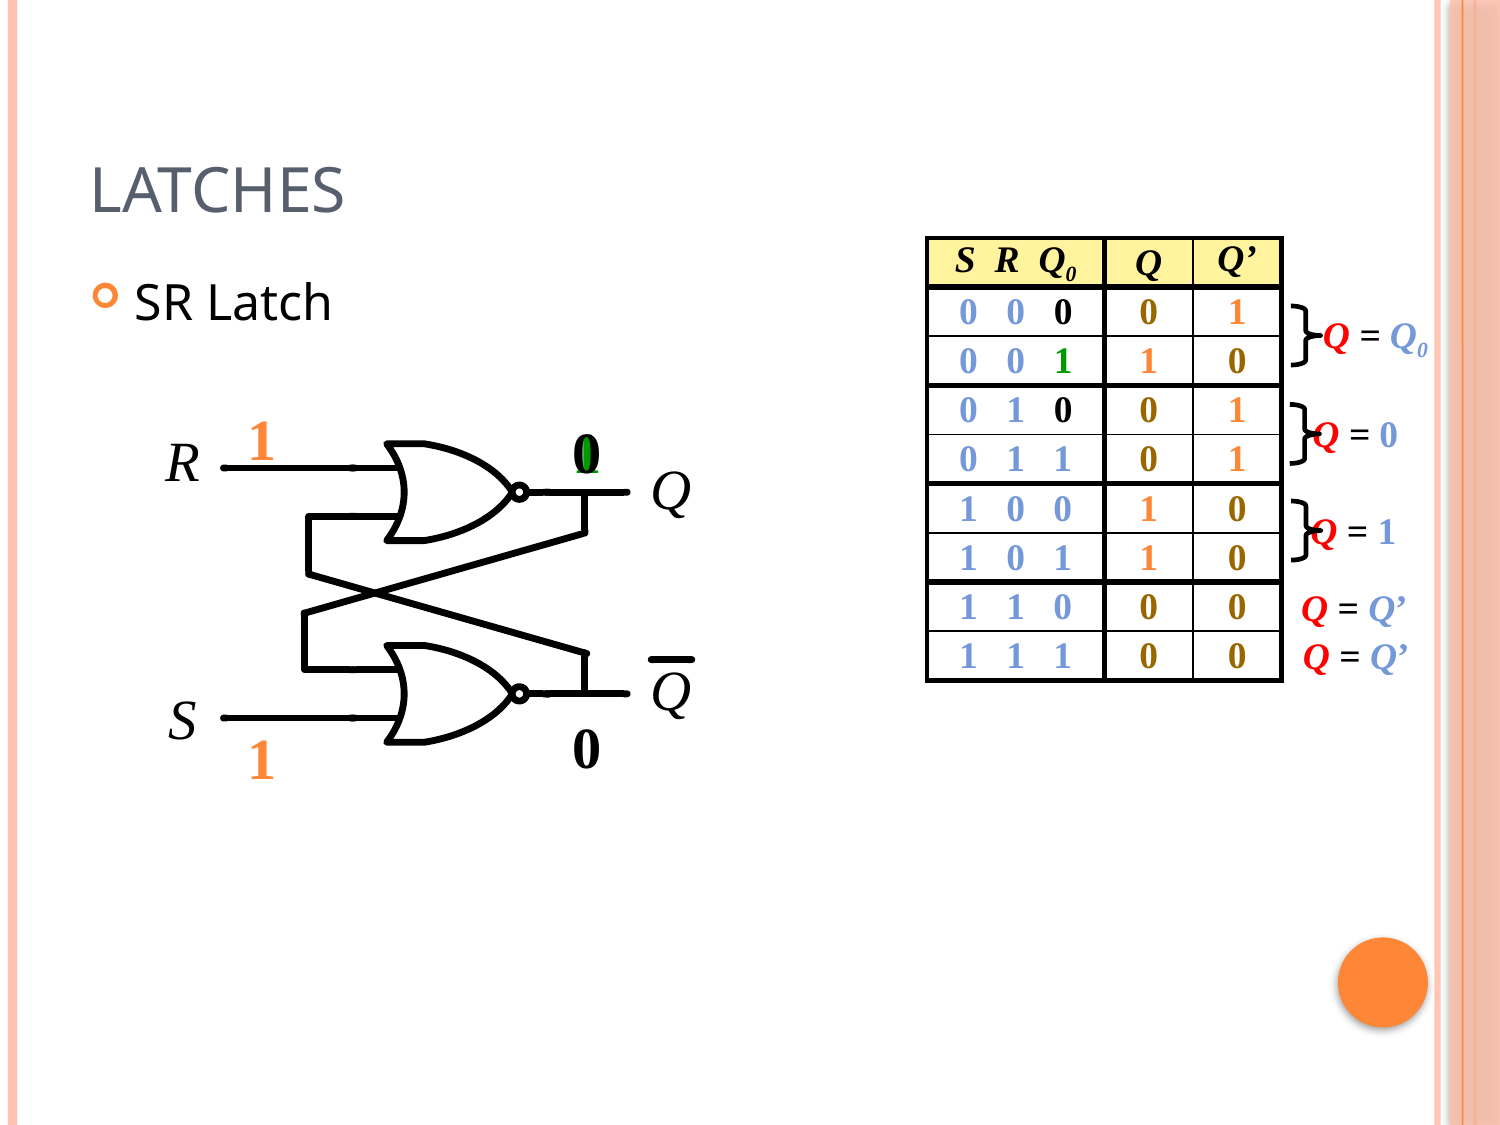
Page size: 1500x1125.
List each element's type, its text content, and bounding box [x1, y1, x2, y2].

table_header Q’ [1194, 240, 1279, 262]
table_header Q [1107, 240, 1192, 262]
list SR Latch [75, 262, 1338, 1062]
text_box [158, 414, 703, 764]
title Latches [75, 45, 1338, 233]
text_box Q = 0 [1338, 409, 1440, 455]
table_header S R Q0 [929, 240, 1102, 262]
text_box Q = Q’ [1338, 632, 1431, 678]
text_box Q = Q0 [1338, 310, 1451, 362]
text_box Q = Q’ [1338, 583, 1429, 629]
text_box Q = 1 [1338, 506, 1438, 552]
